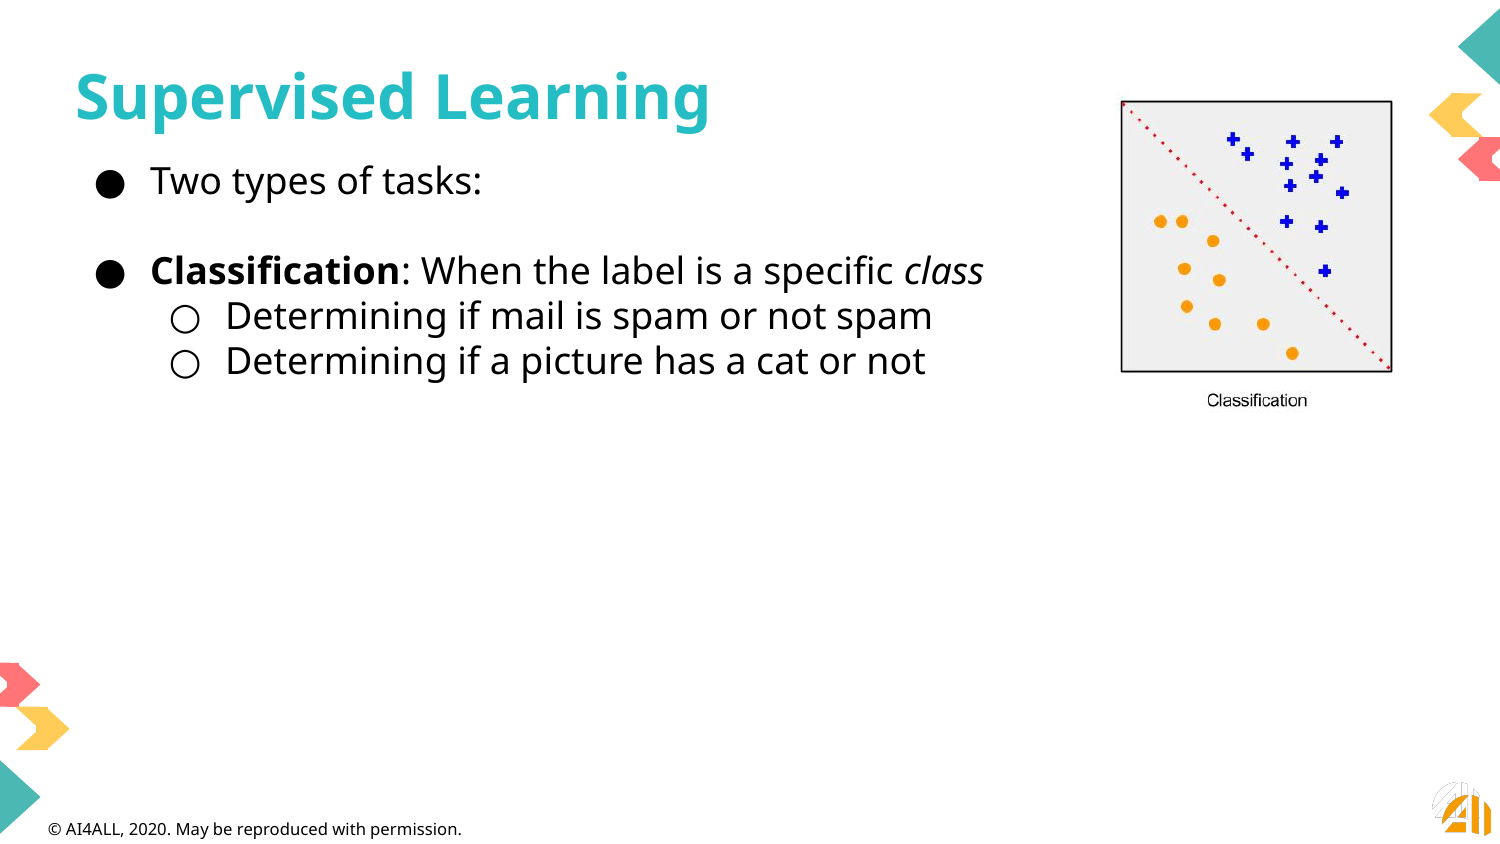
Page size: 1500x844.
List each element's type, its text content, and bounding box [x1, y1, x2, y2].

title Supervised Learning [75, 56, 1296, 117]
picture [1099, 75, 1400, 431]
list Two types of tasks: Classification: When the label is a specific class Determining if mail is spam or not spam Determining if a picture has a cat or not [75, 157, 1038, 707]
picture [1432, 782, 1491, 836]
